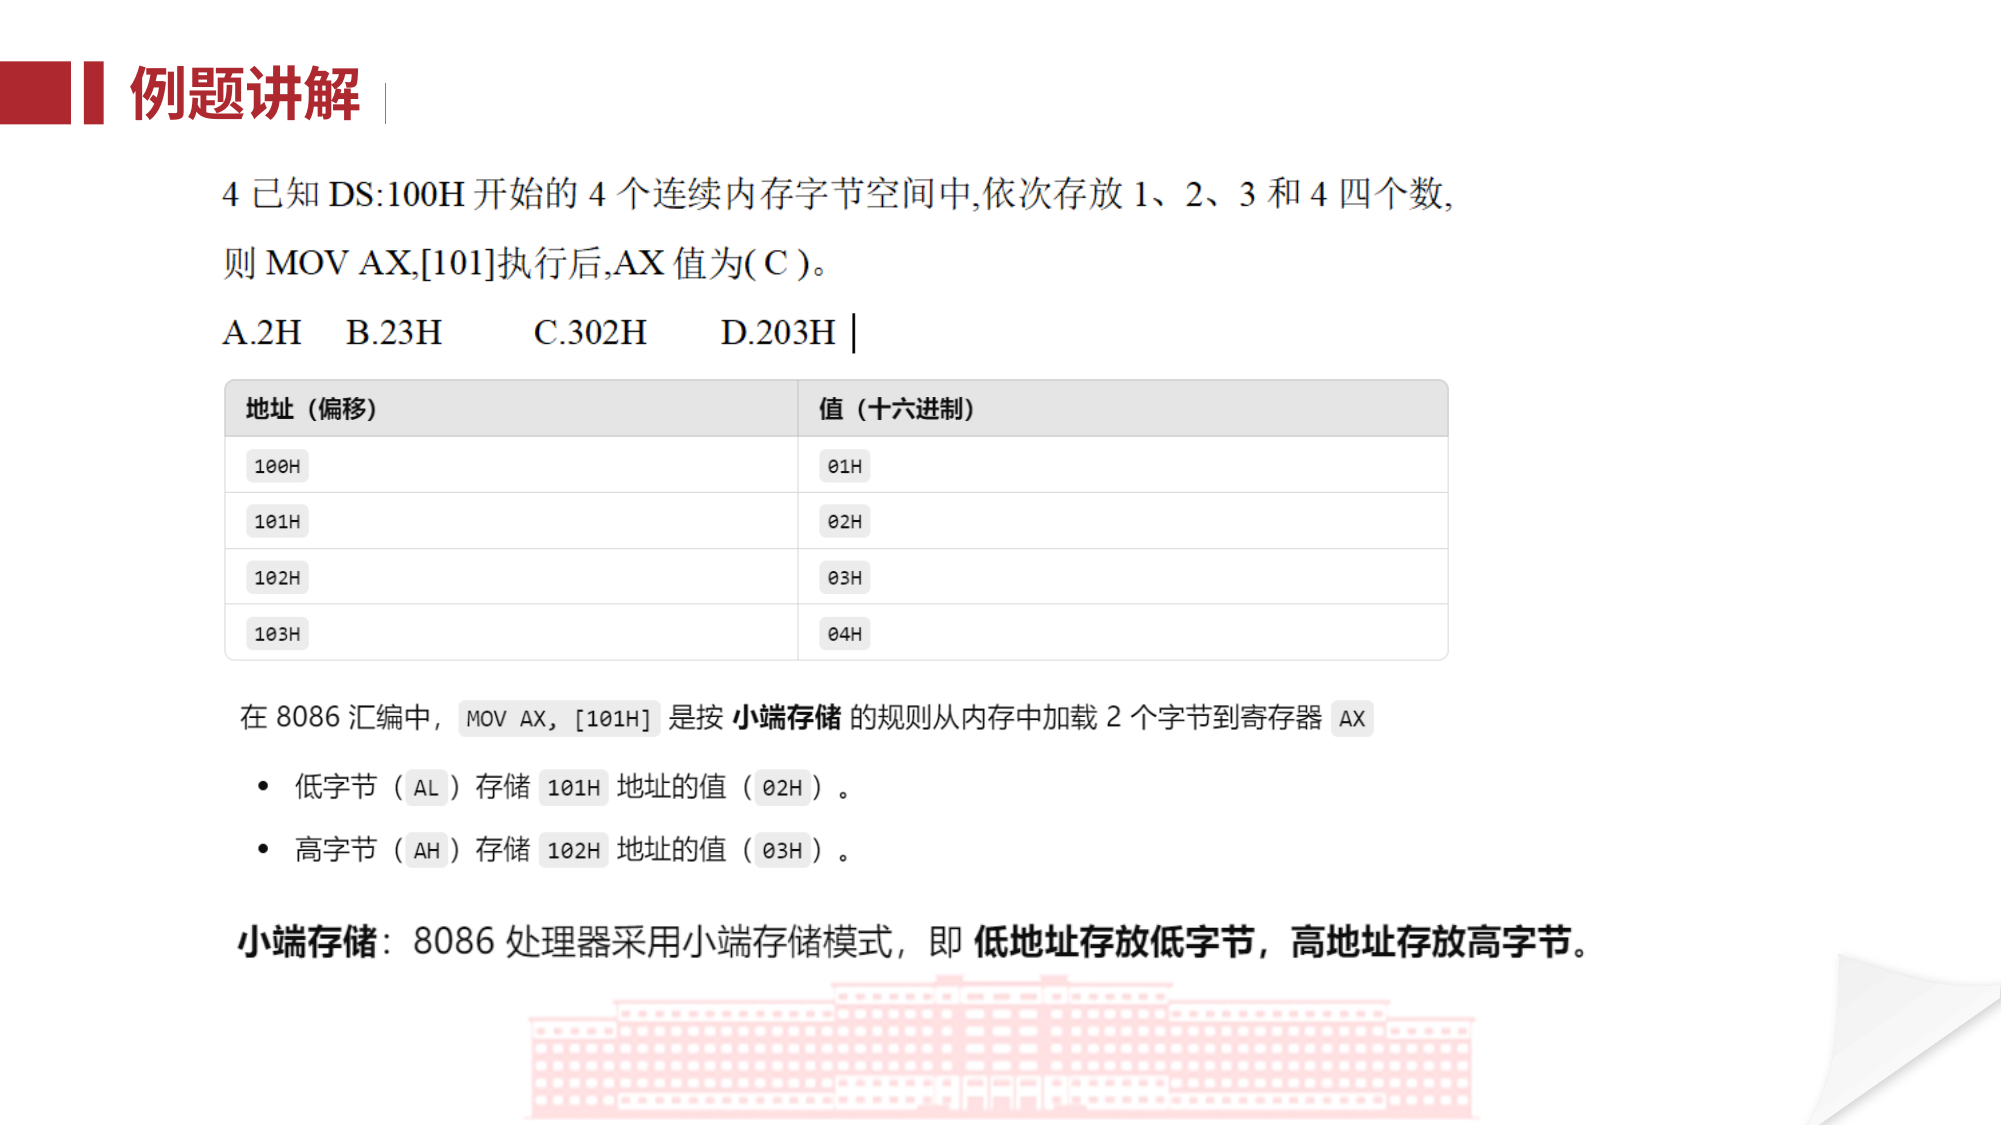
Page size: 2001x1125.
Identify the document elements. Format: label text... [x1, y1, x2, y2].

list 基础知识 [517, 970, 1483, 1124]
picture [223, 695, 1378, 893]
picture [212, 370, 1481, 671]
picture [223, 909, 1632, 970]
list 例题讲解 [114, 57, 655, 131]
picture [202, 166, 1471, 363]
